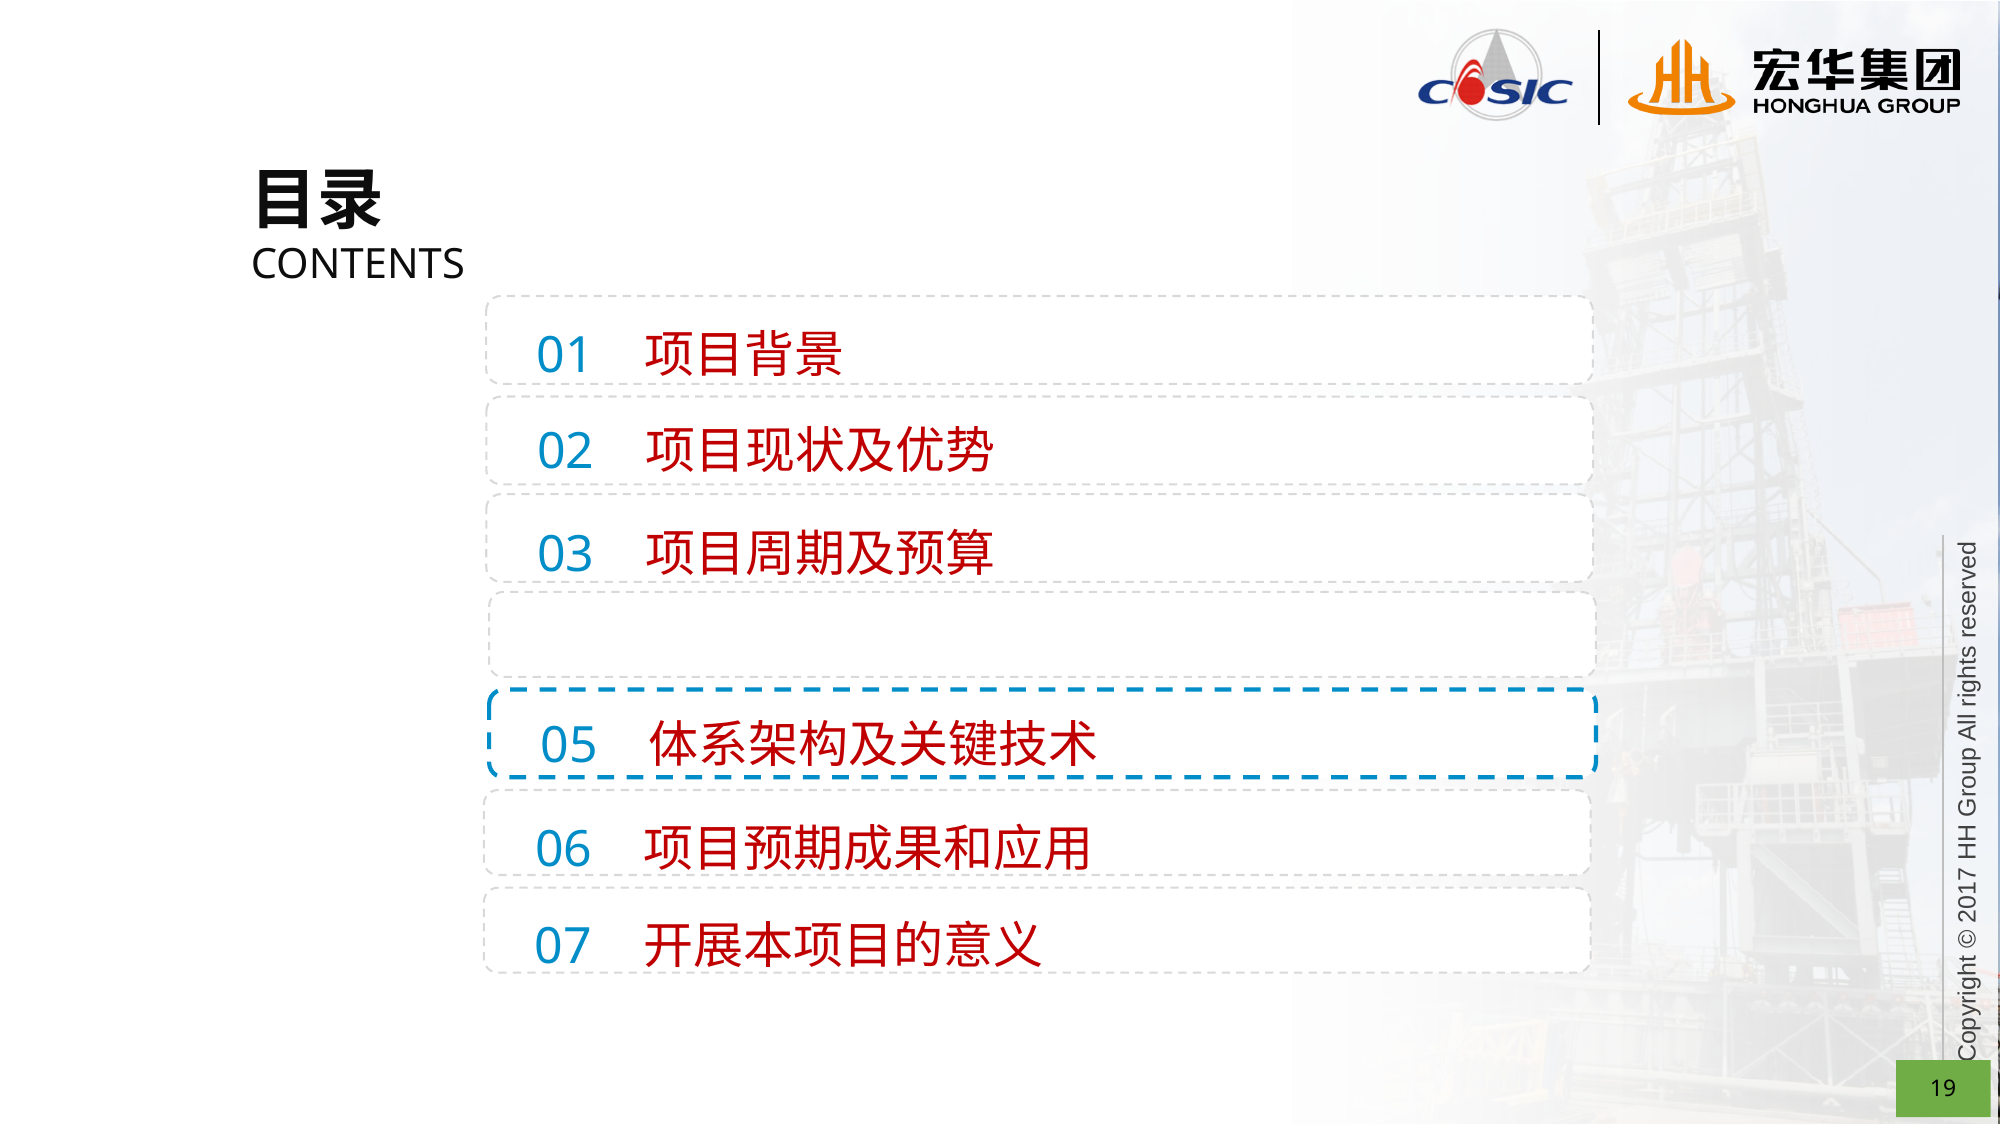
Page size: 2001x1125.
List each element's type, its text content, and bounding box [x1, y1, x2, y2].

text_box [483, 790, 1591, 875]
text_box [483, 887, 1591, 973]
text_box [486, 396, 1594, 487]
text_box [486, 296, 1593, 392]
text_box 目录 CONTENTS [236, 149, 481, 295]
text_box [488, 590, 1597, 678]
picture [1249, 0, 2000, 1125]
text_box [489, 689, 1596, 782]
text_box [486, 494, 1594, 590]
